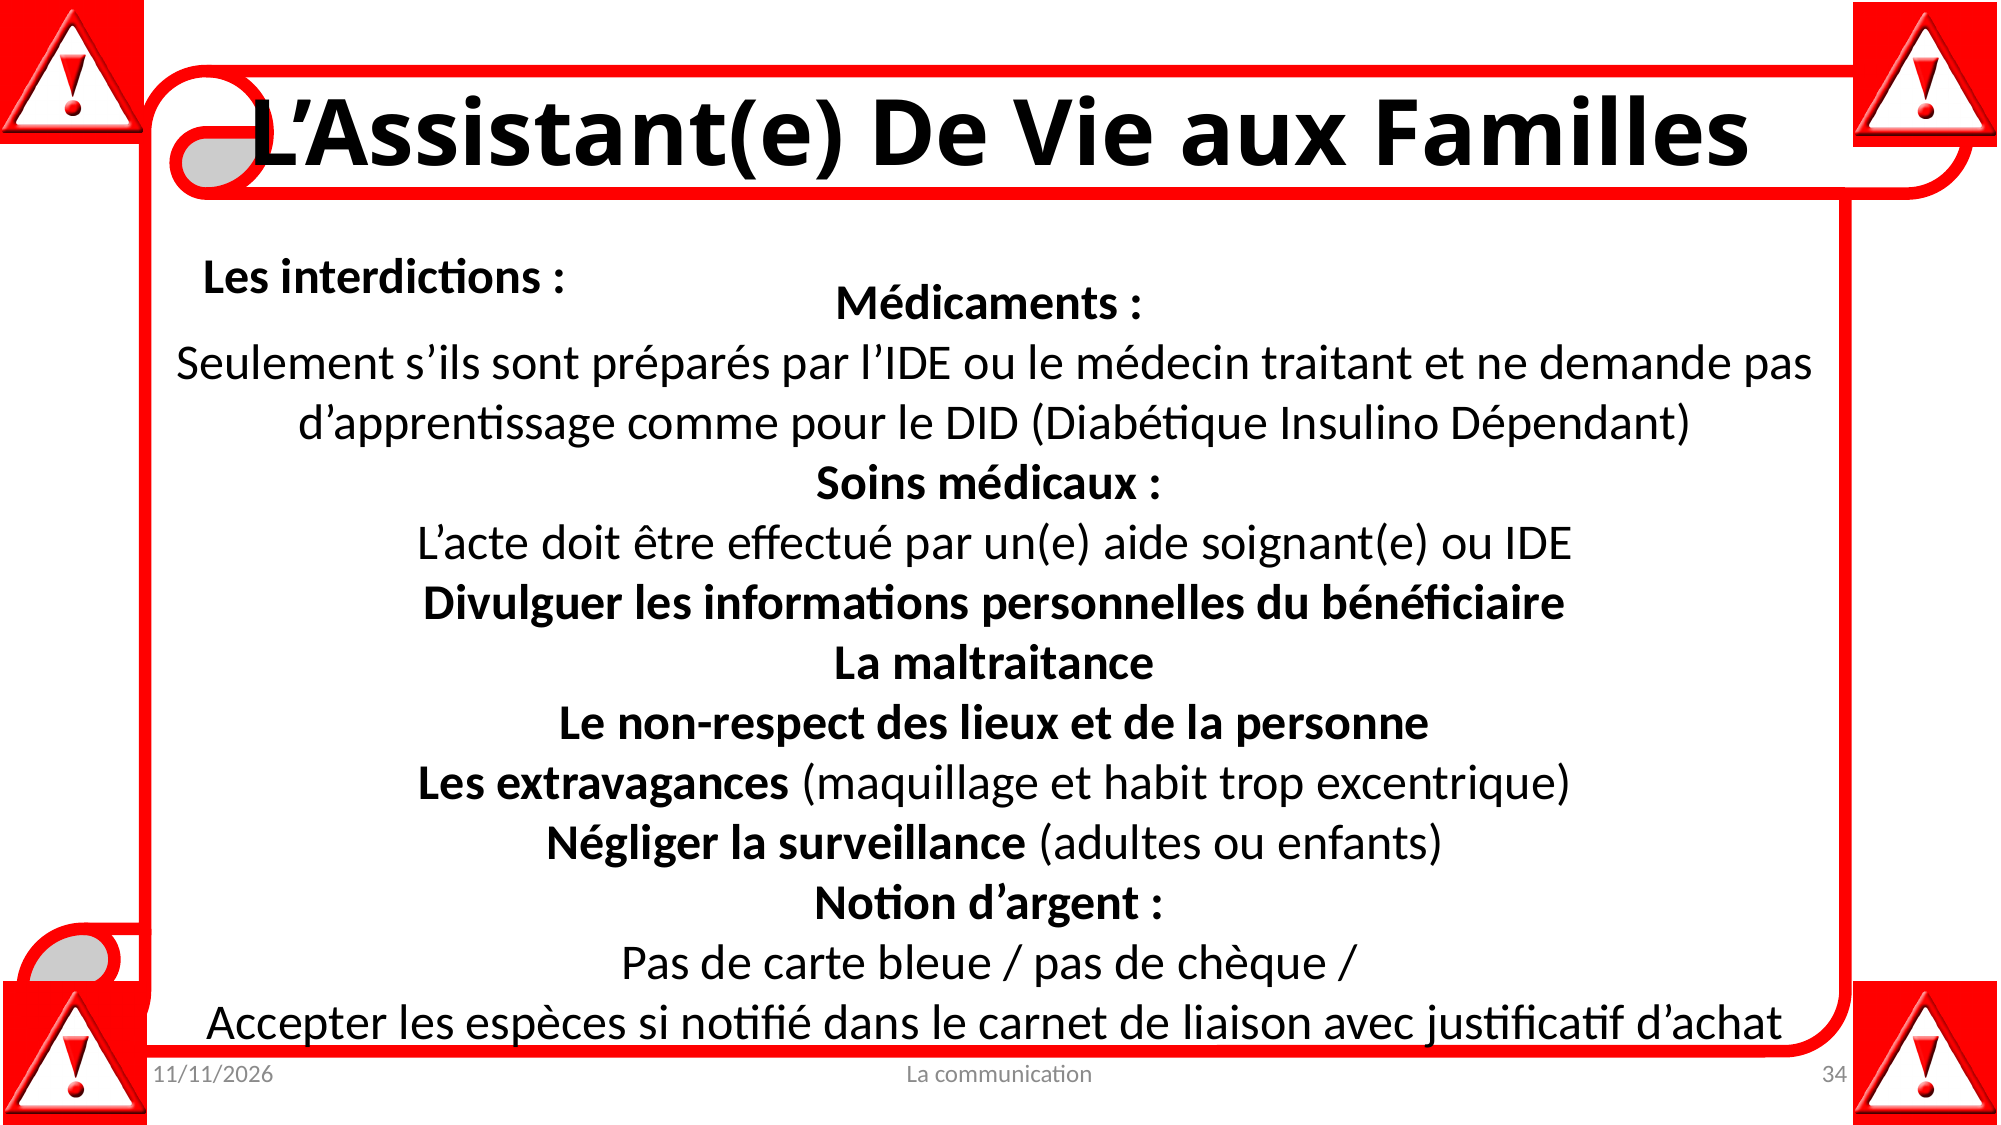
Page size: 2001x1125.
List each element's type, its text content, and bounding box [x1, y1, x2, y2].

picture [1852, 2, 1997, 147]
footer La communication [662, 1042, 1338, 1103]
text_box Médicaments : Seulement s’ils sont préparés par l’IDE ou le médecin traitant et ne demande pas d’apprentissage comme pour le DID (Diabétique Insulino Dépendant) Soins médicaux : L’acte doit être effectué par un(e) aide soignant(e) ou IDE Divulguer les informations personnelles du bénéficiaire La maltraitance Le non-respect des lieux et de la personne Les extravagances (maquillage et habit trop excentrique) Négliger la surveillance (adultes ou enfants) Notion d’argent : Pas de carte bleue / pas de chèque / Accepter les espèces si notifié dans le carnet de liaison avec justificatif d’achat [22, 213, 1847, 1053]
picture [2, 981, 147, 1125]
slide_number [147, 1042, 588, 1103]
text_box Les interdictions : [188, 235, 764, 311]
slide_number 34 [1412, 1042, 1852, 1103]
title L’Assistant(e) De Vie aux Familles [137, 59, 1863, 213]
picture [0, 0, 144, 144]
picture [1852, 981, 1997, 1125]
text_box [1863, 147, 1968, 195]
